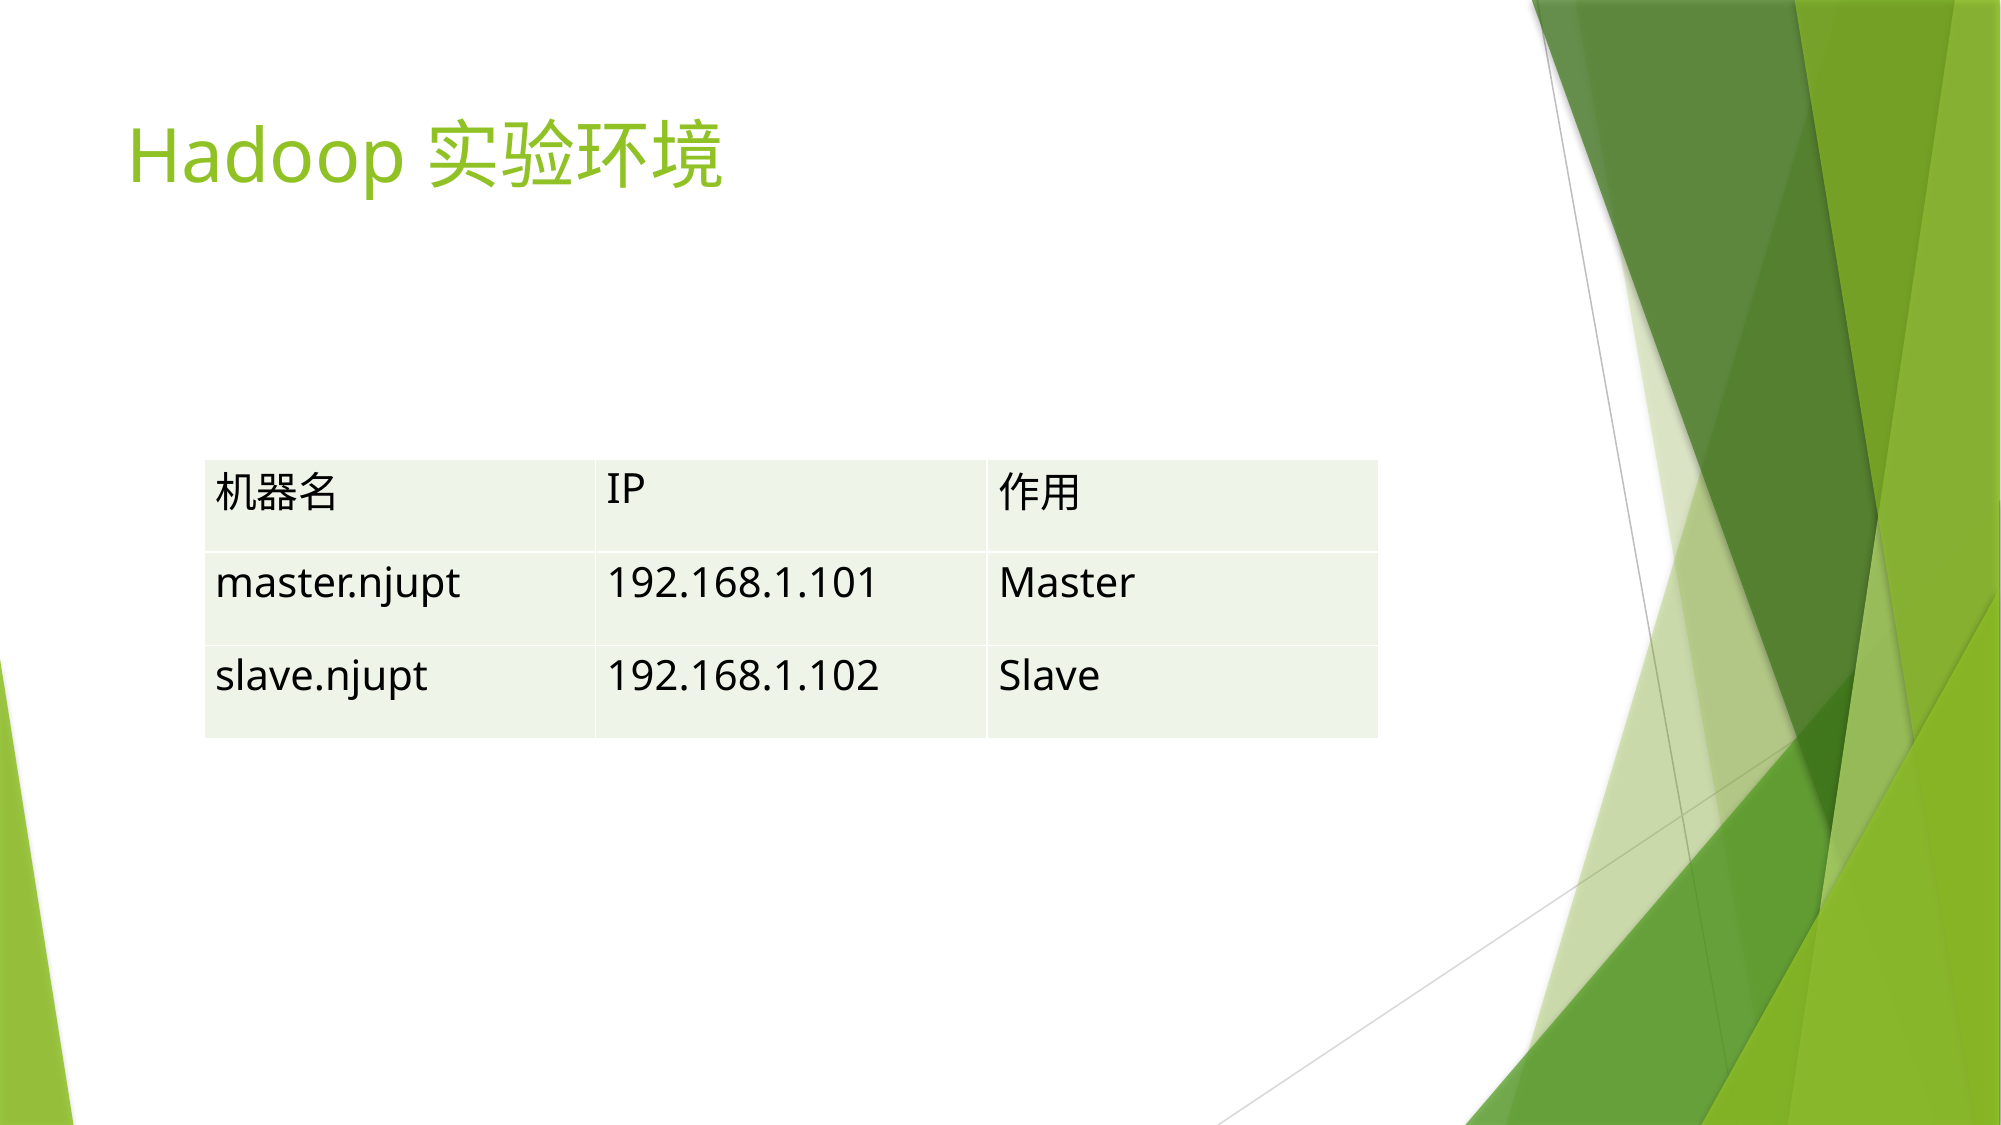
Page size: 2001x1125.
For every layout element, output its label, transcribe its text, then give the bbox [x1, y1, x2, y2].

title Hadoop实验环境 [111, 99, 1522, 317]
table_header IP [596, 460, 986, 551]
table_header 作用 [988, 460, 1378, 551]
table_cell slave.njupt [205, 646, 595, 738]
table_cell Slave [988, 646, 1378, 738]
table_cell Master [988, 553, 1378, 645]
table_header 机器名 [205, 460, 595, 551]
table_cell master.njupt [205, 553, 595, 645]
table_cell 192.168.1.101 [596, 553, 986, 645]
table_cell 192.168.1.102 [596, 646, 986, 738]
